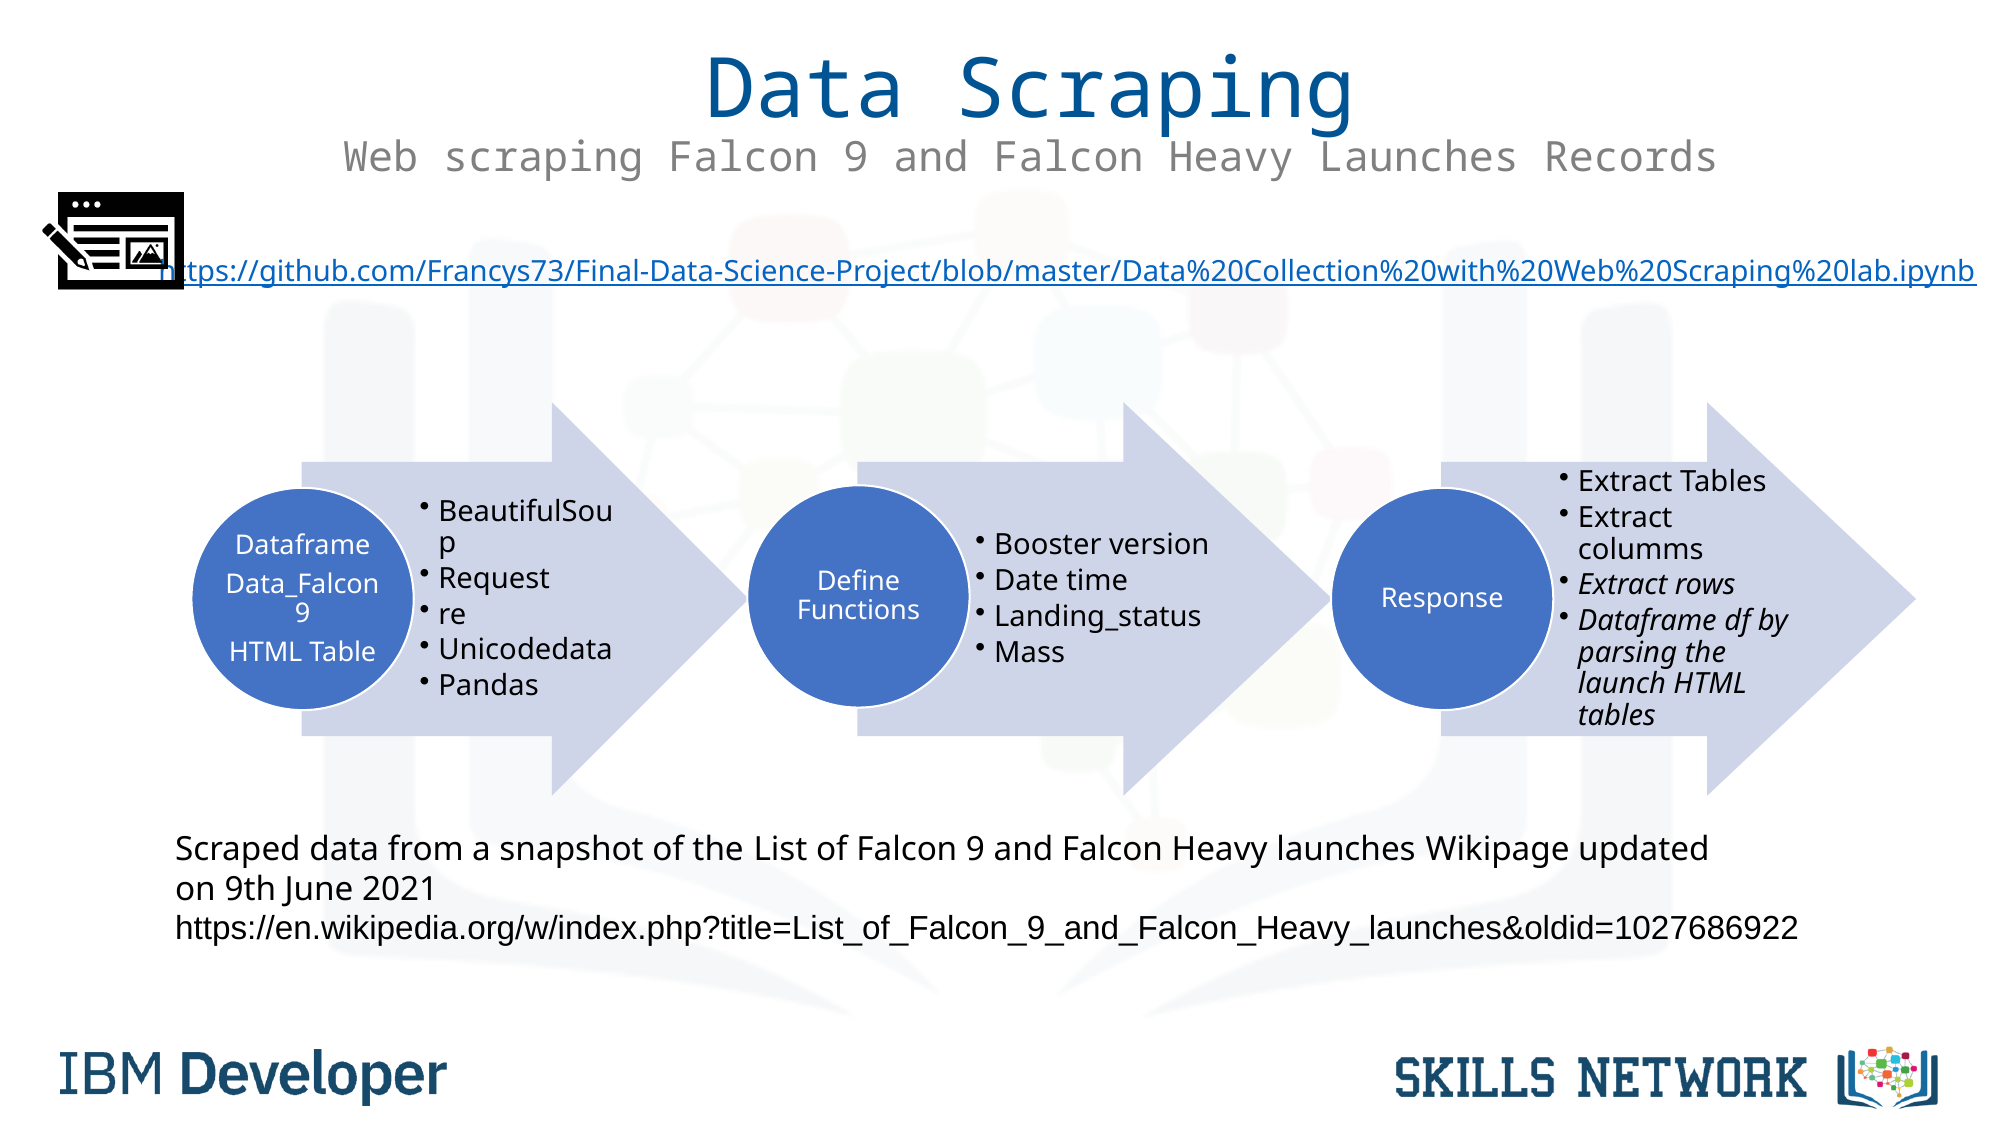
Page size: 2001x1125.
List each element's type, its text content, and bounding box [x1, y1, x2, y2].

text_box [191, 404, 1915, 794]
picture [39, 165, 190, 316]
text_box Data Scraping Web scraping Falcon 9 and Falcon Heavy Launches Records [261, 38, 1800, 189]
text_box Scraped data from a snapshot of the List of Falcon 9 and Falcon Heavy launches Wikipage updated on 9th June 2021 https://en.wikipedia.org/w/index.php?title=List_of_Falcon_9_and_Falcon_Heavy_launches&oldid=1027686922 [160, 819, 1819, 955]
text_box https://github.com/Francys73/Final-Data-Science-Project/blob/master/Data%20Collection%20with%20Web%20Scraping%20lab.ipynb [190, 245, 2000, 300]
picture [1390, 1045, 1945, 1111]
picture [55, 1045, 459, 1108]
